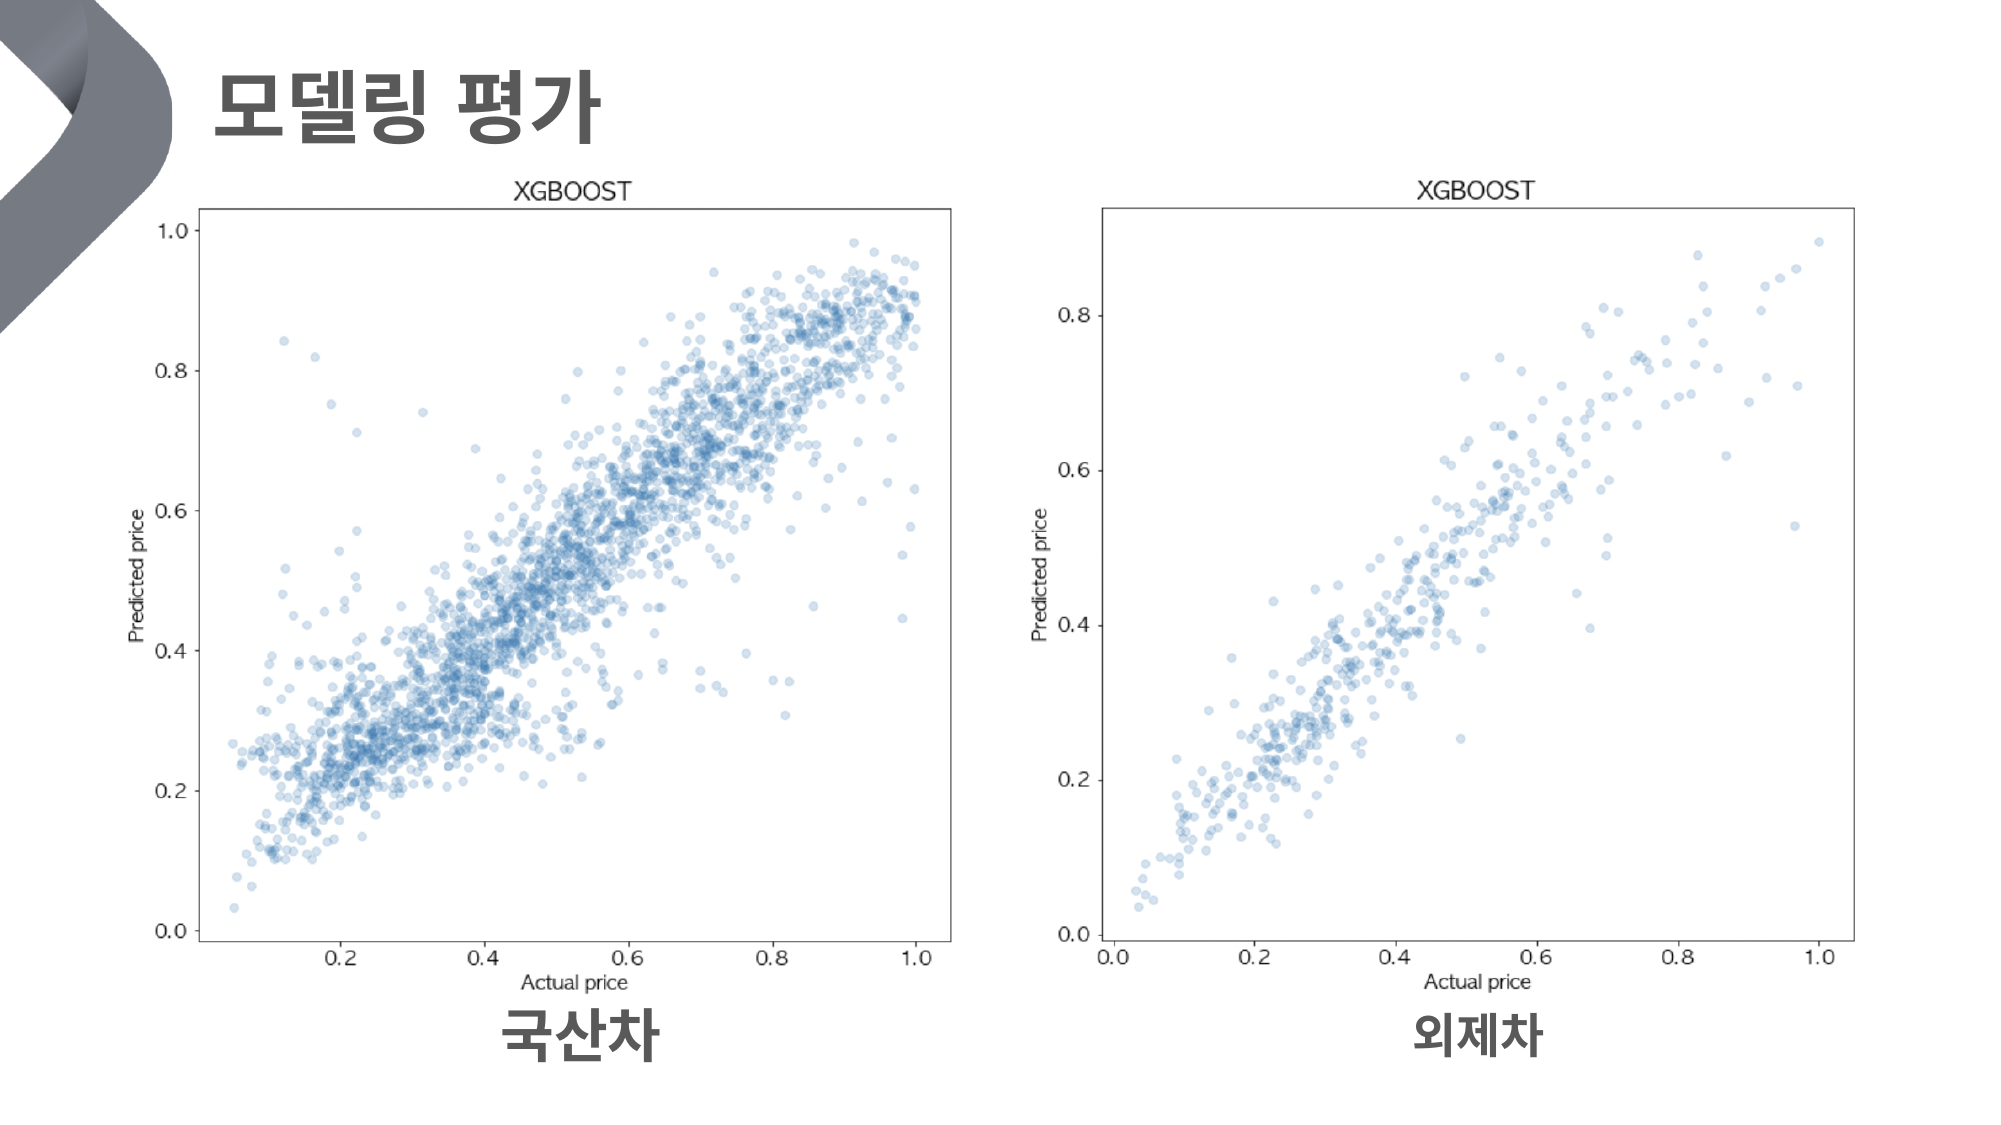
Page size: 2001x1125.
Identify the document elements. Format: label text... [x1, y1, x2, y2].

picture [0, 84, 961, 1006]
picture [1024, 170, 1881, 1006]
title 모델링 평가 [197, 47, 1923, 167]
text_box 국산차 [485, 1006, 799, 1095]
text_box 외제차 [1397, 1006, 1587, 1095]
